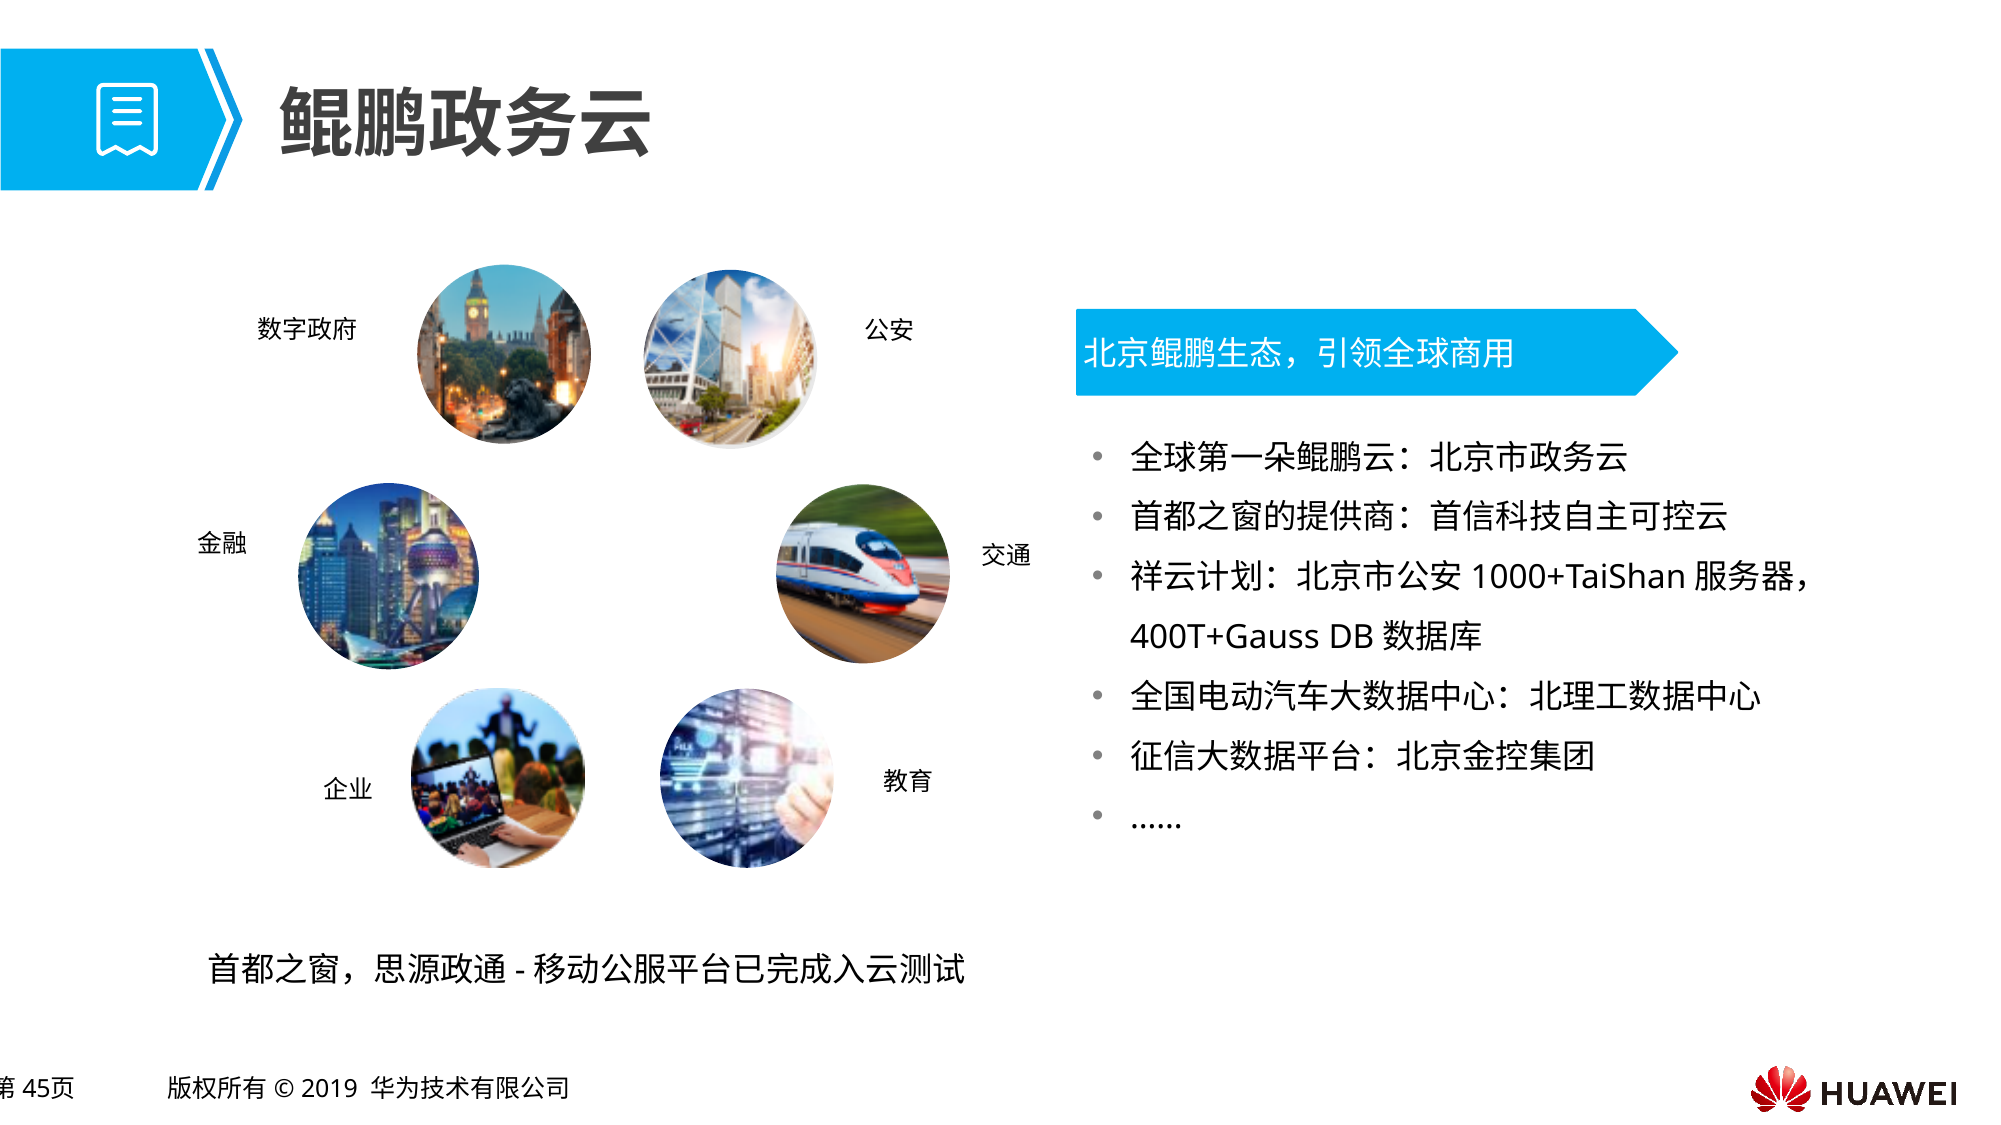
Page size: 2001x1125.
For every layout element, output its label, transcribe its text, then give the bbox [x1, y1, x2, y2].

text_box 全球第一朵鲲鹏云：北京市政务云 首都之窗的提供商：首信科技自主可控云 祥云计划：北京市公安1000+TaiShan服务器，400T+Gauss DB数据库 全国电动汽车大数据中心：北理工数据中心 征信大数据平台：北京金控集团 …… [1077, 408, 1868, 843]
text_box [196, 264, 1039, 868]
text_box 北京鲲鹏生态，引领全球商用 [1077, 309, 1678, 395]
picture [1751, 1066, 1956, 1112]
text_box 首都之窗，思源政通-移动公服平台已完成入云测试 [192, 920, 981, 996]
title 鲲鹏政务云 [261, 67, 1875, 173]
